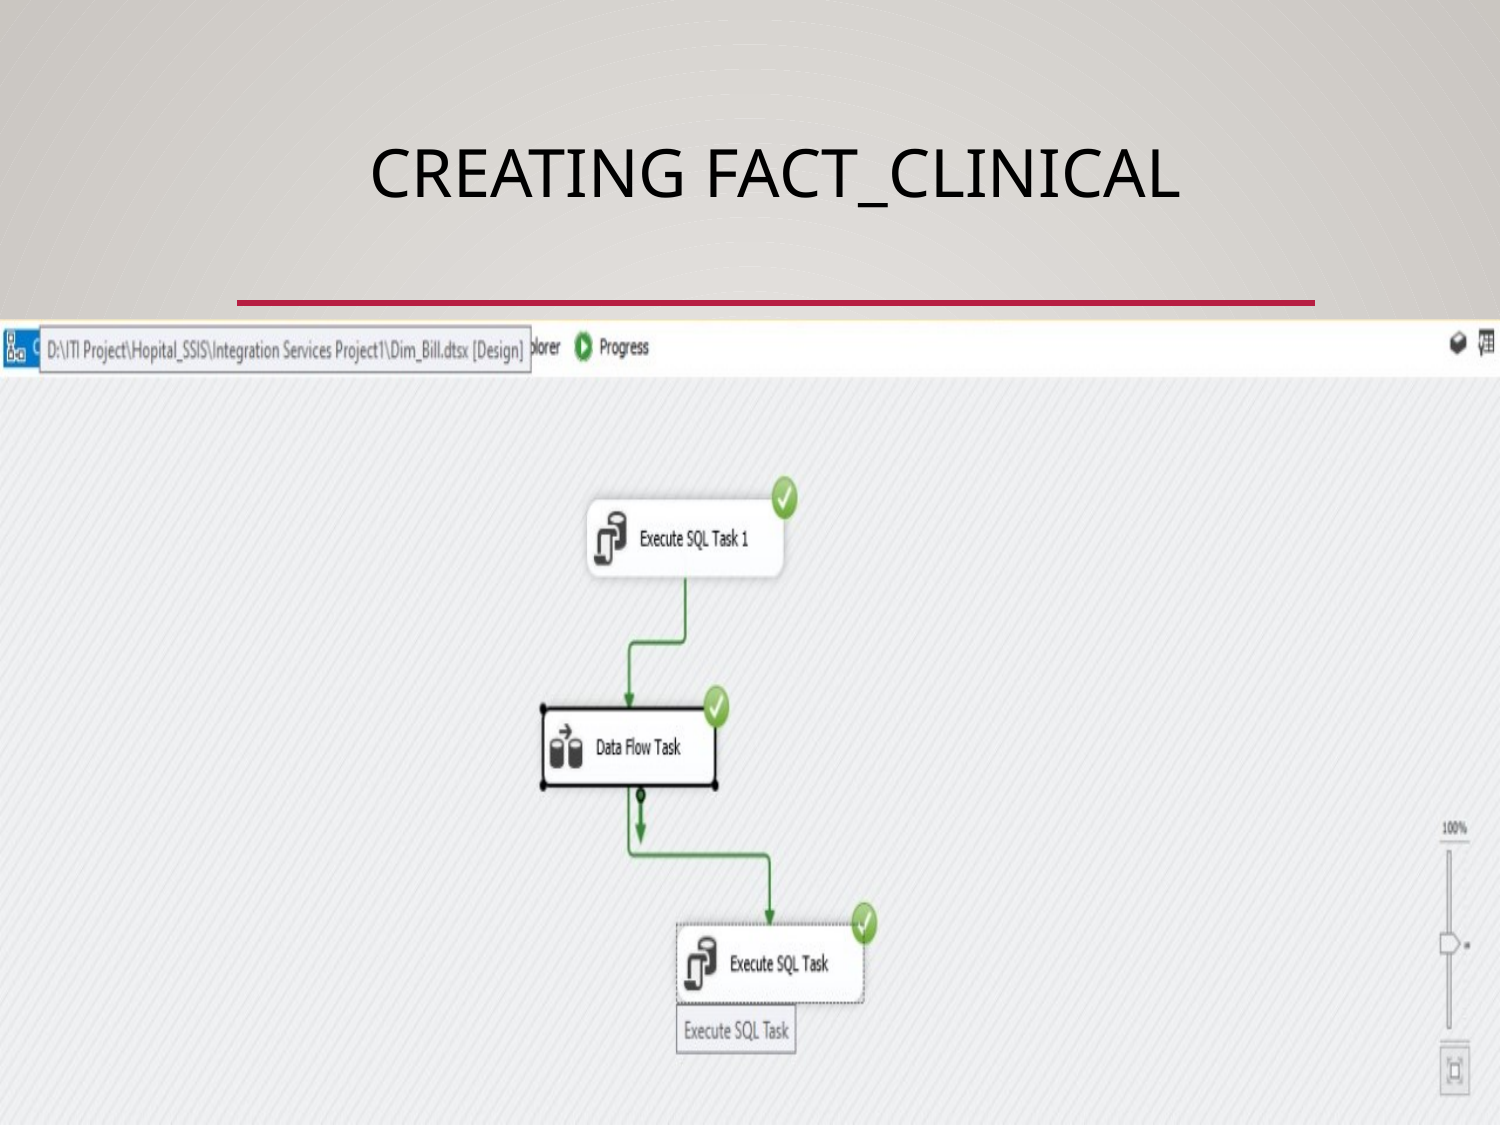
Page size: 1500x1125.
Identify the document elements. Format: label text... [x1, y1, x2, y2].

title Creating fact_clinical [236, 131, 1315, 305]
picture [0, 319, 1500, 1125]
